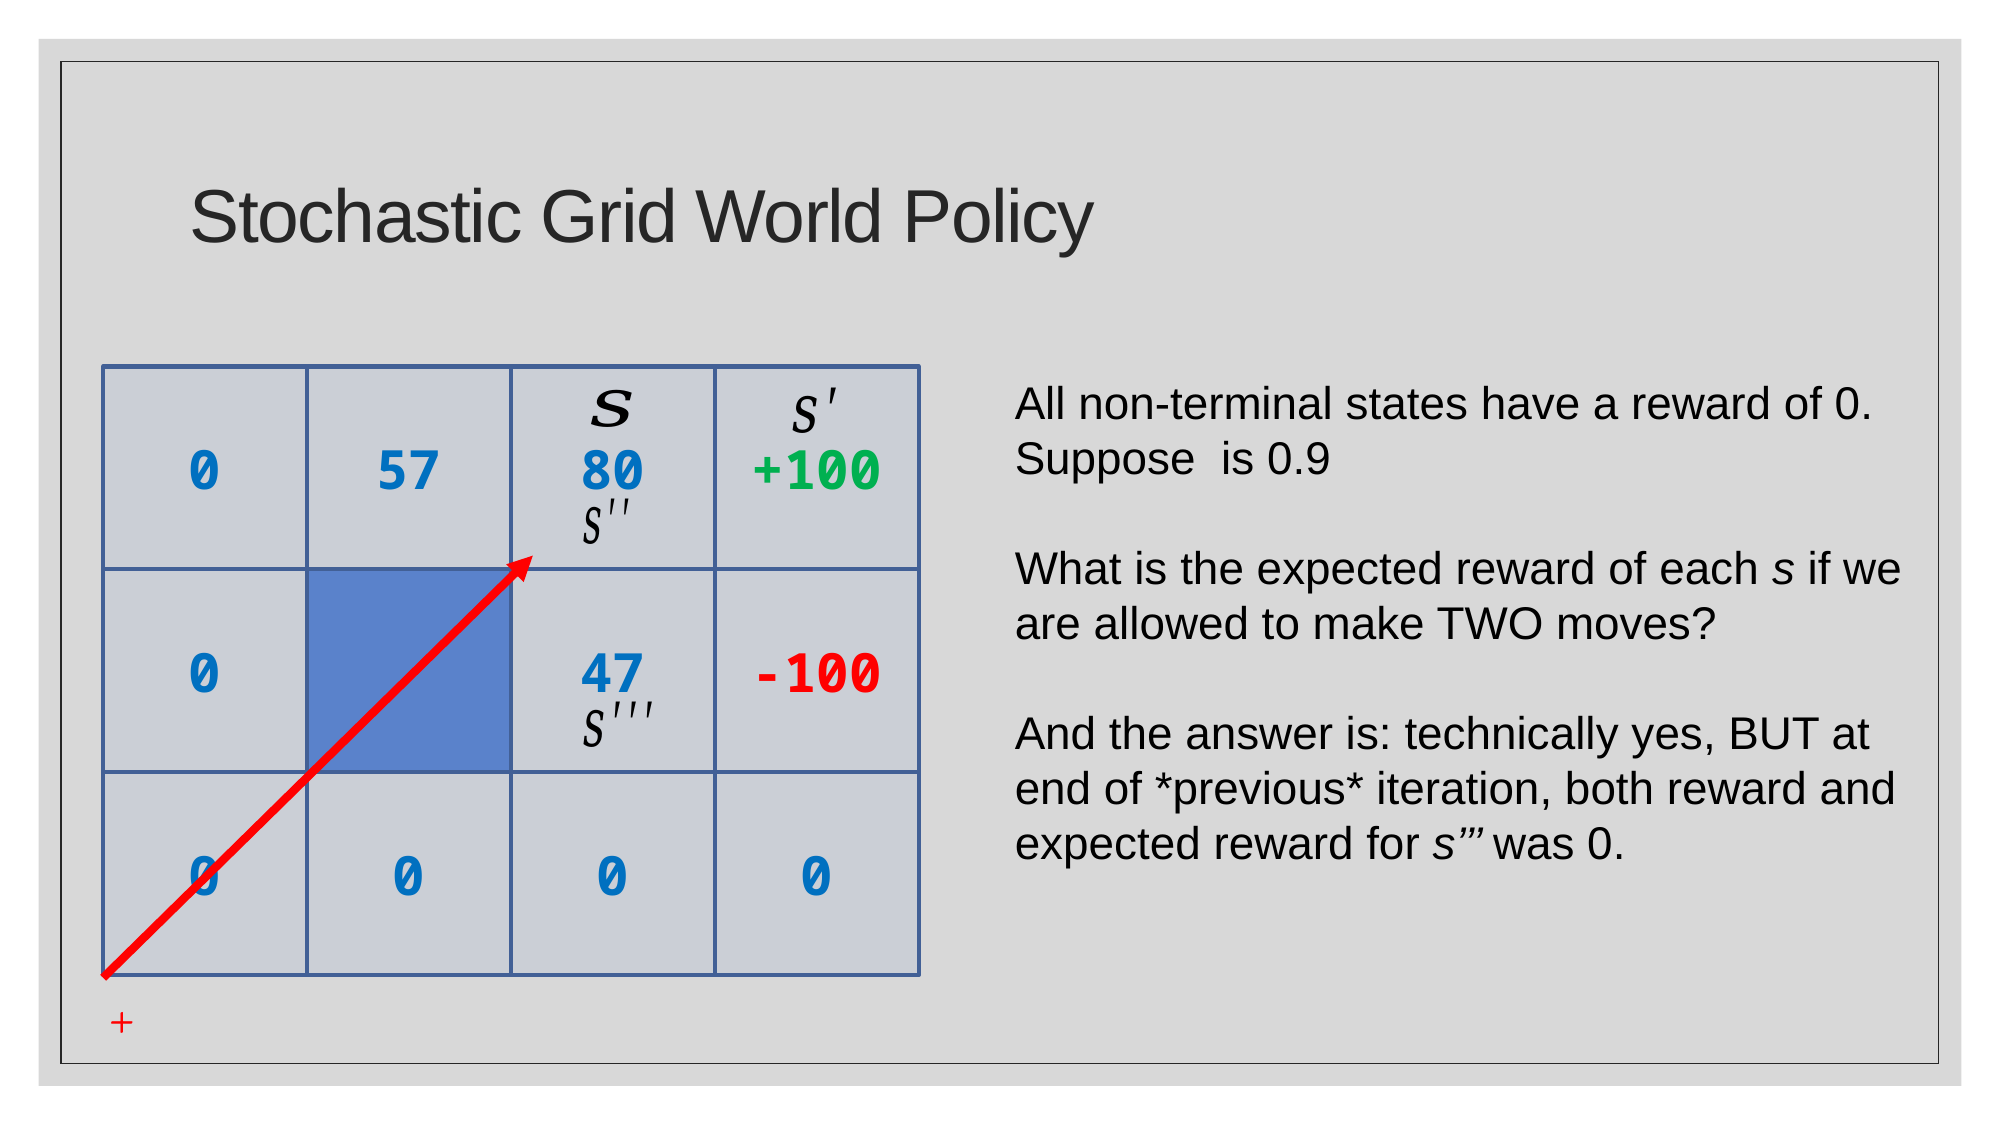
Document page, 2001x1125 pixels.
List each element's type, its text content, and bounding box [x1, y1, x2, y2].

title Stochastic Grid World Policy [174, 105, 1825, 331]
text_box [103, 555, 533, 978]
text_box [103, 366, 919, 975]
